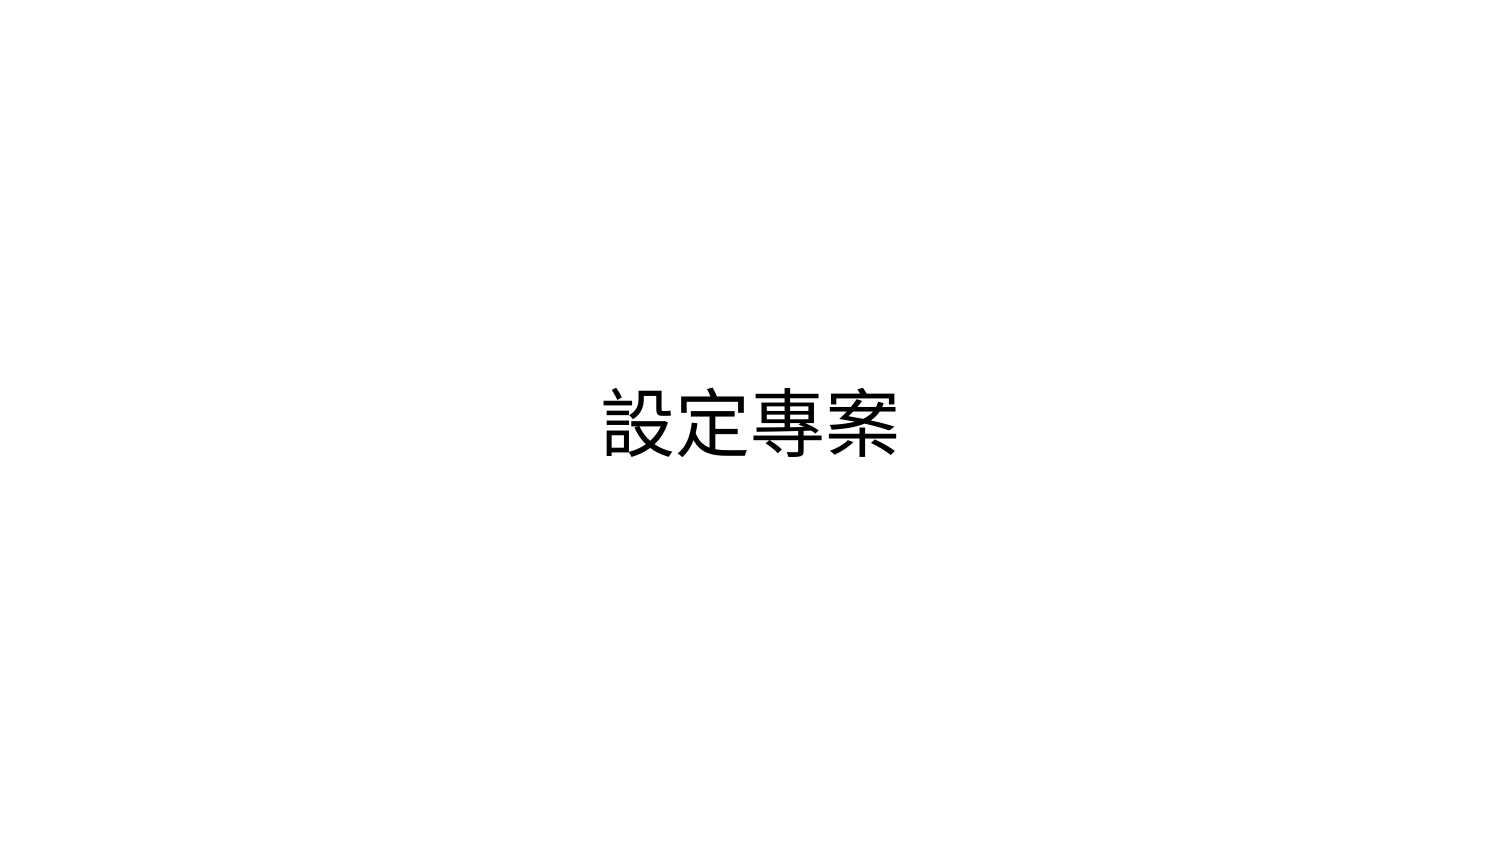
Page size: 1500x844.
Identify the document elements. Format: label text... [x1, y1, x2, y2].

title 設定專案 [51, 352, 1449, 491]
